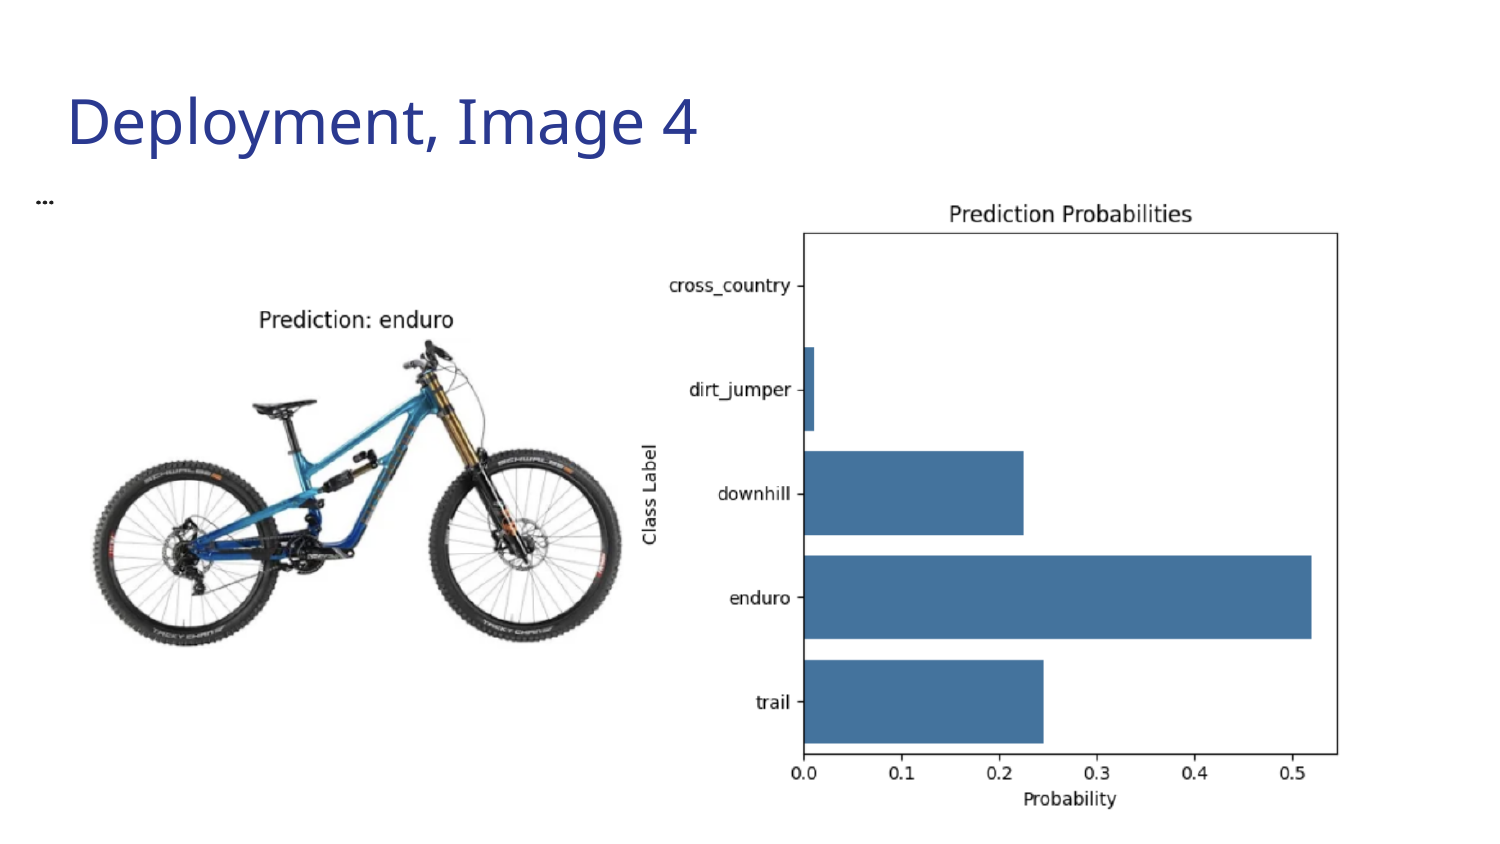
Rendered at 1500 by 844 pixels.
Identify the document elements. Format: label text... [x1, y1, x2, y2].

title Deployment, Image 4 [51, 67, 1449, 167]
picture [24, 191, 1462, 819]
